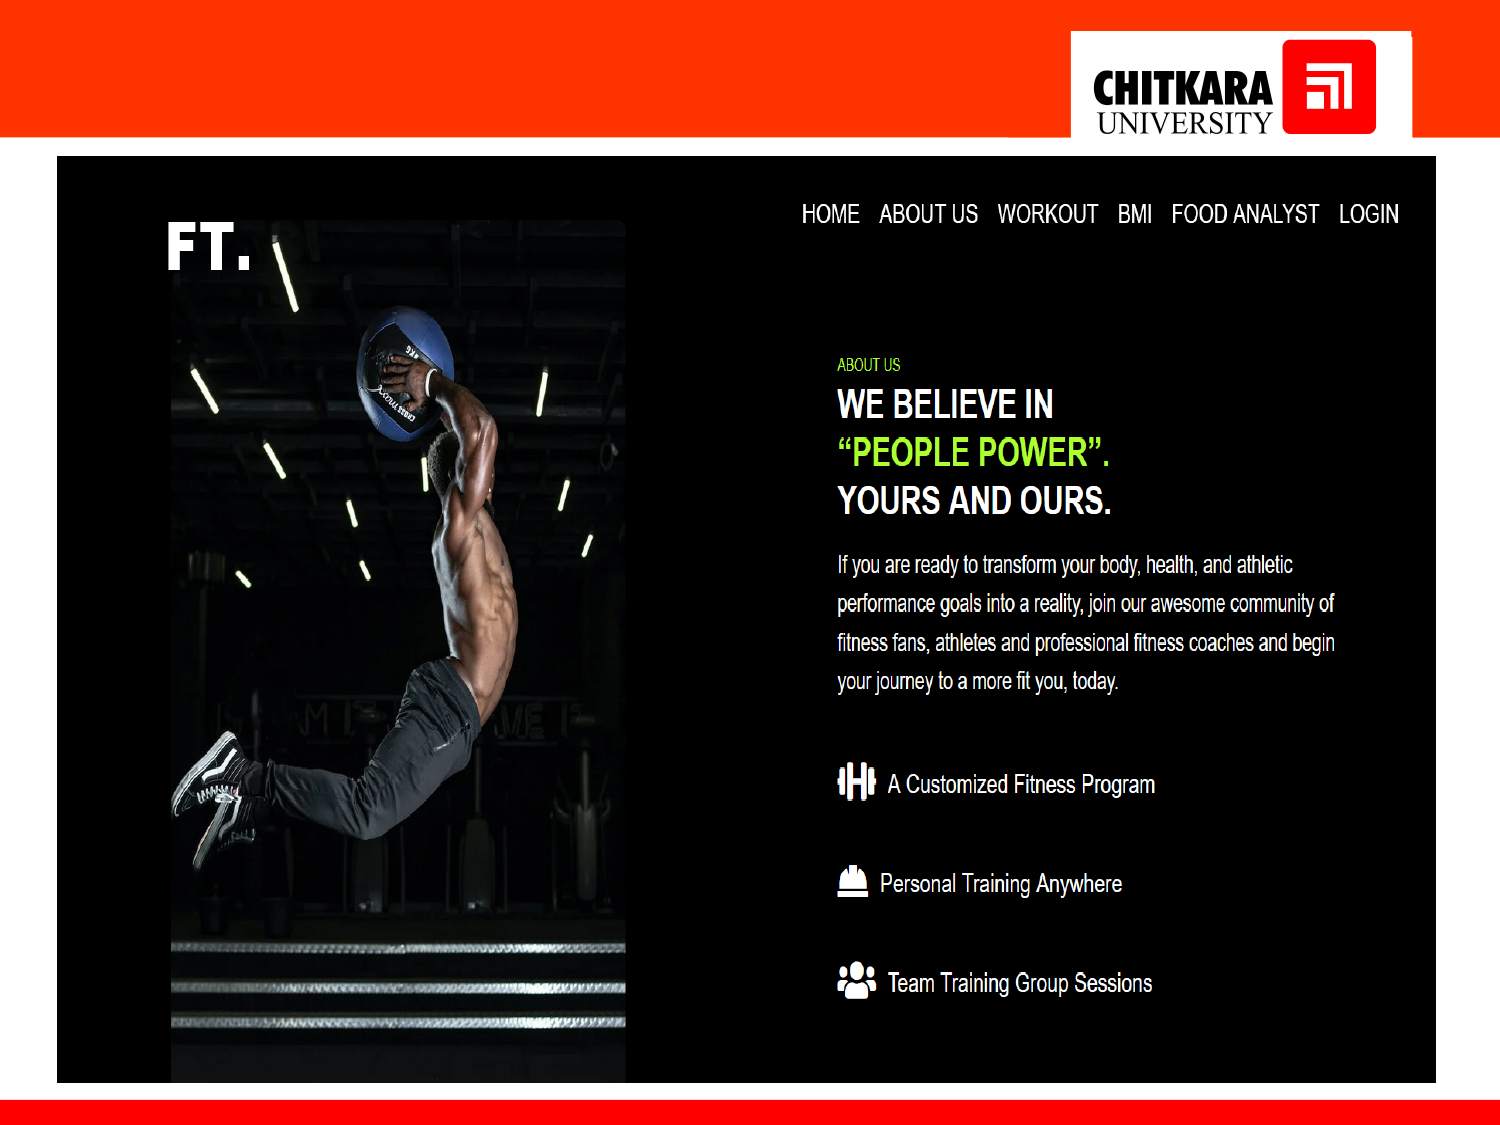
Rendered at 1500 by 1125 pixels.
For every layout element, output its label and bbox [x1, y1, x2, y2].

picture [56, 155, 1436, 1083]
picture [1074, 37, 1391, 138]
